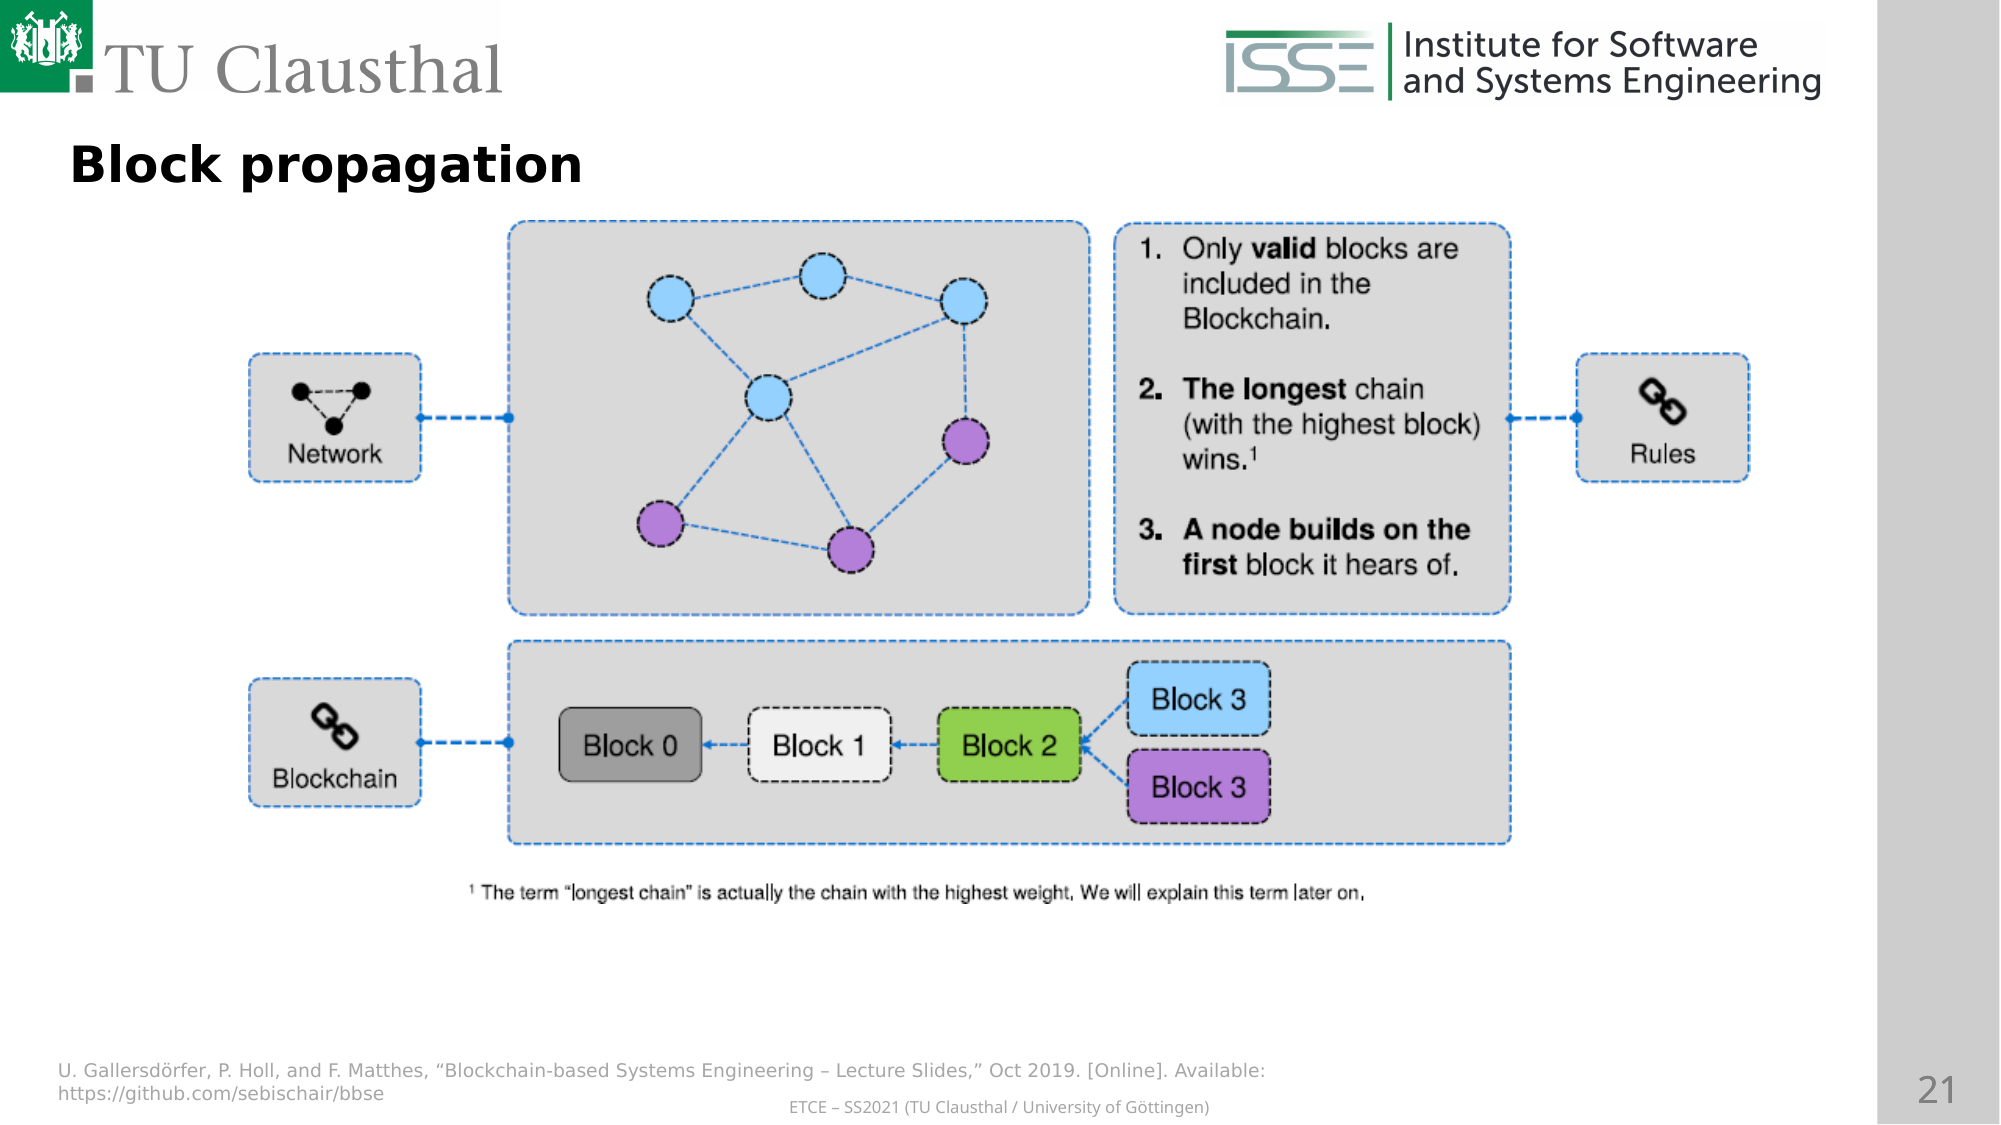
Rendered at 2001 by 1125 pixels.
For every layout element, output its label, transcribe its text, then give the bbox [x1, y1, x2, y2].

picture [1218, 22, 1826, 107]
picture [248, 220, 1751, 905]
text_box ETCE – SS2021 (TU Clausthal / University of Göttingen) [0, 1089, 2000, 1125]
text_box Block propagation [54, 125, 1819, 208]
text_box U. Gallersdörfer, P. Holl, and F. Matthes, “Blockchain-based Systems Engineering – Lecture Slides,” Oct 2019. [Online]. Available: https://github.com/sebischair/bbse [43, 1051, 1521, 1112]
picture [0, 0, 502, 93]
